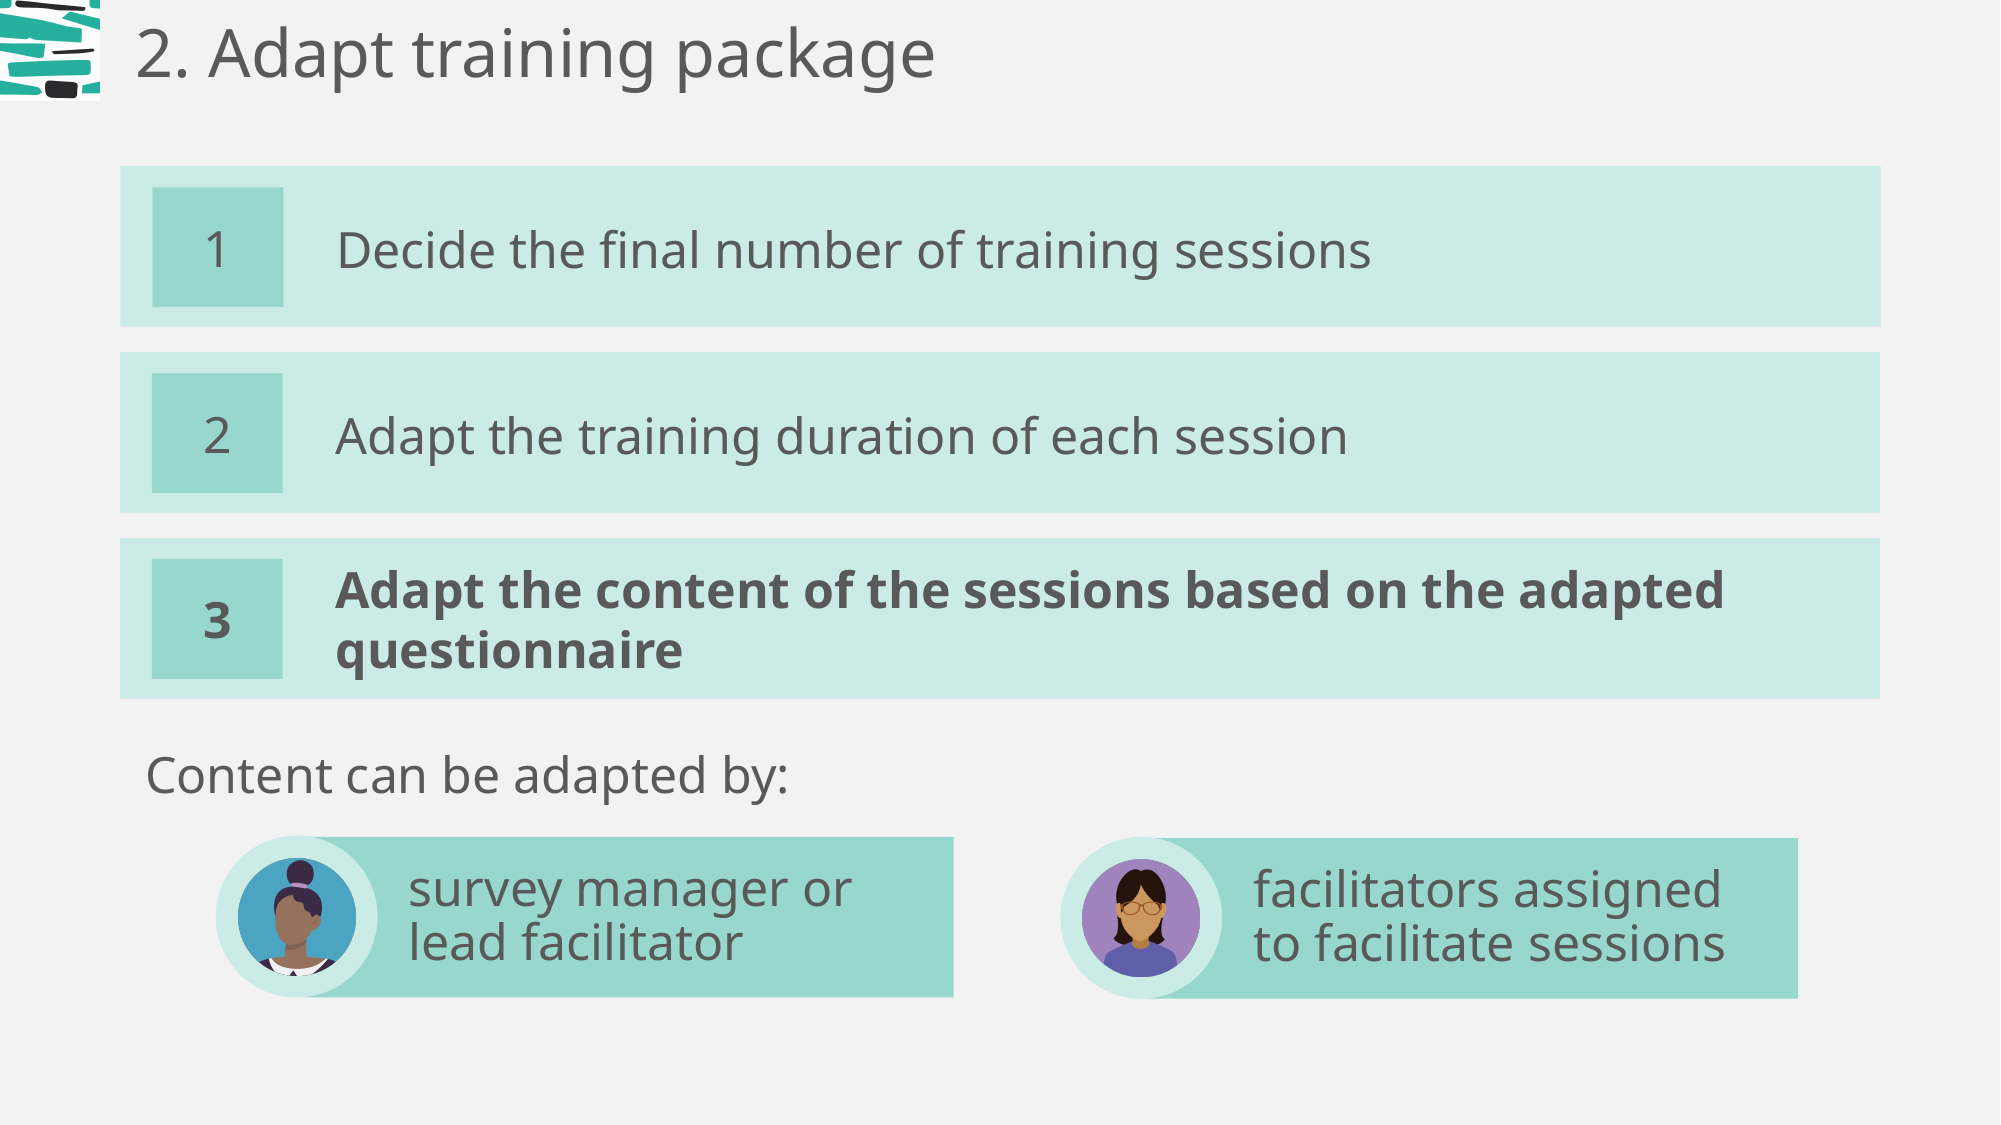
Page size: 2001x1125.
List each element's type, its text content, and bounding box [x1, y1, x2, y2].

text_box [0, 0, 1799, 101]
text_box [119, 352, 1881, 513]
text_box facilitators assigned to facilitate sessions [1223, 838, 1799, 999]
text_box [215, 835, 378, 998]
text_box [1060, 836, 1223, 999]
text_box survey manager or lead facilitator [378, 836, 954, 998]
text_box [119, 538, 1881, 699]
text_box Content can be adapted by: [130, 736, 1368, 811]
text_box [120, 166, 1881, 327]
